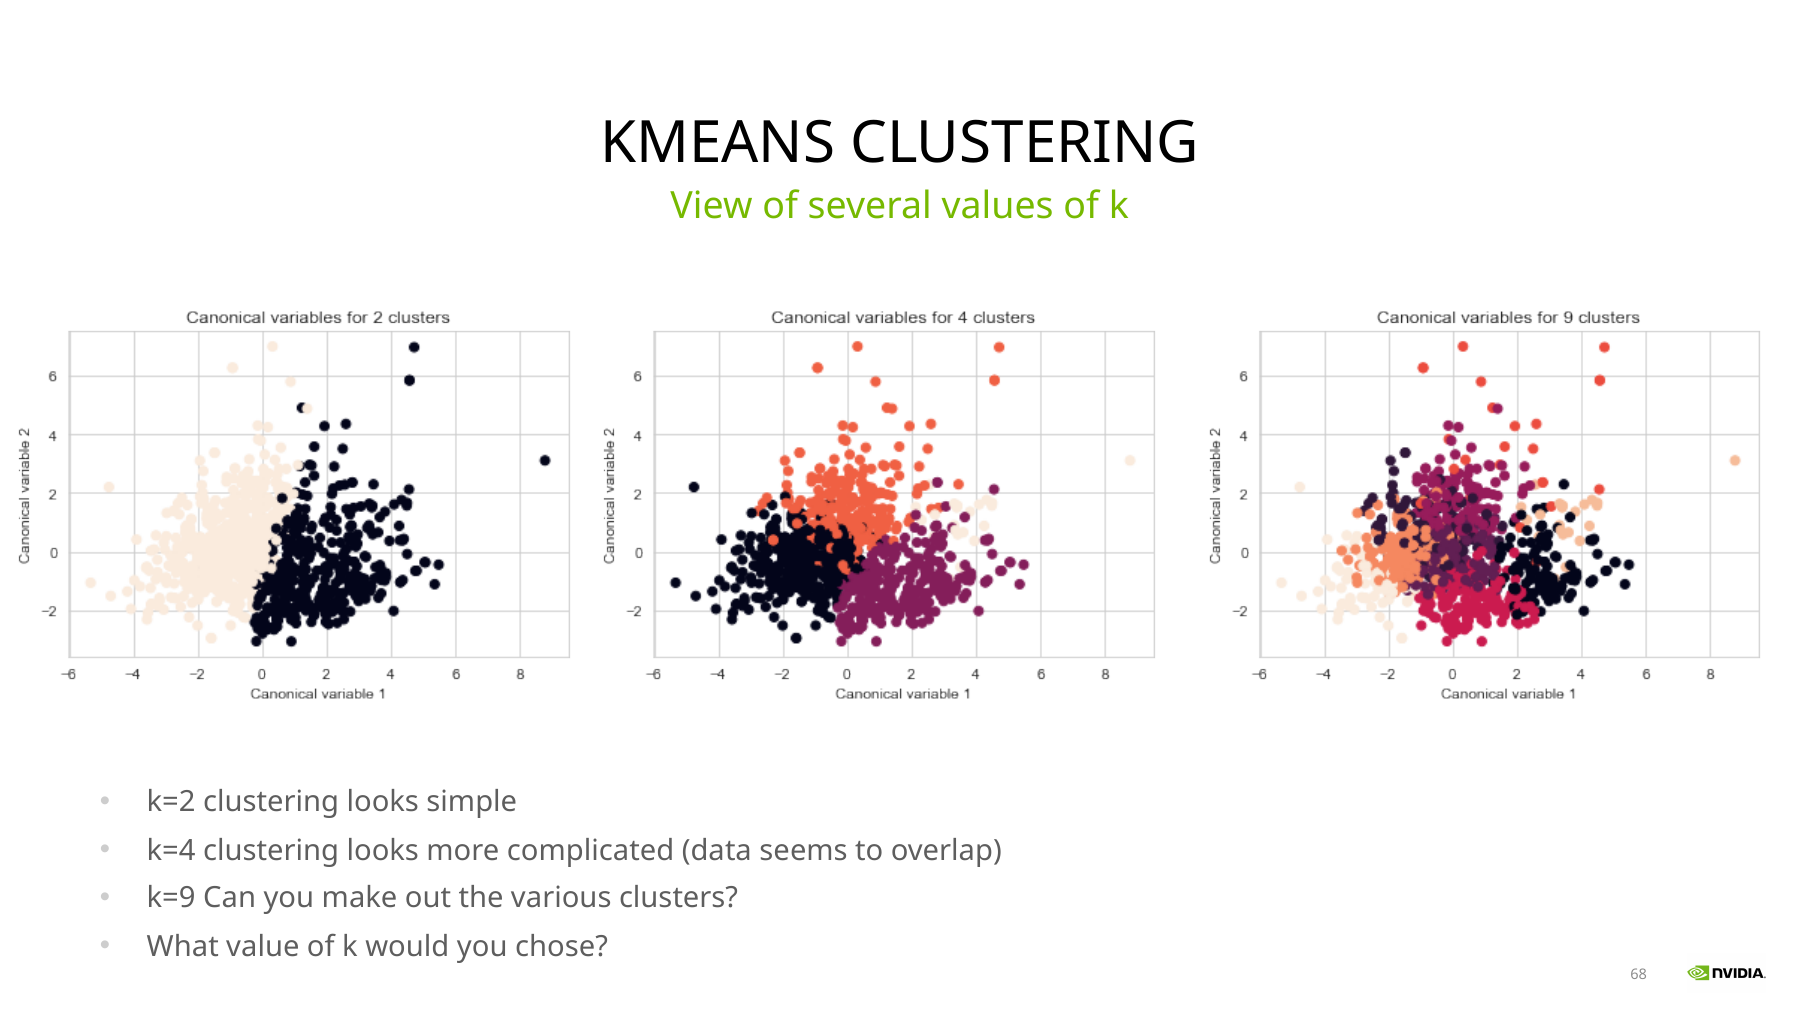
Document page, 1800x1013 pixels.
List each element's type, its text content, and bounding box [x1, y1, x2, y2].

list k=2 clustering looks simple k=4 clustering looks more complicated (data seems to overlap) k=9 Can you make out the various clusters? What value of k would you chose? [84, 778, 1717, 987]
picture [595, 301, 1163, 711]
title Kmeans Clustering [81, 85, 1719, 178]
picture [10, 301, 578, 711]
list View of several values of k [81, 178, 1719, 265]
picture [1687, 953, 1766, 993]
picture [1200, 301, 1769, 711]
